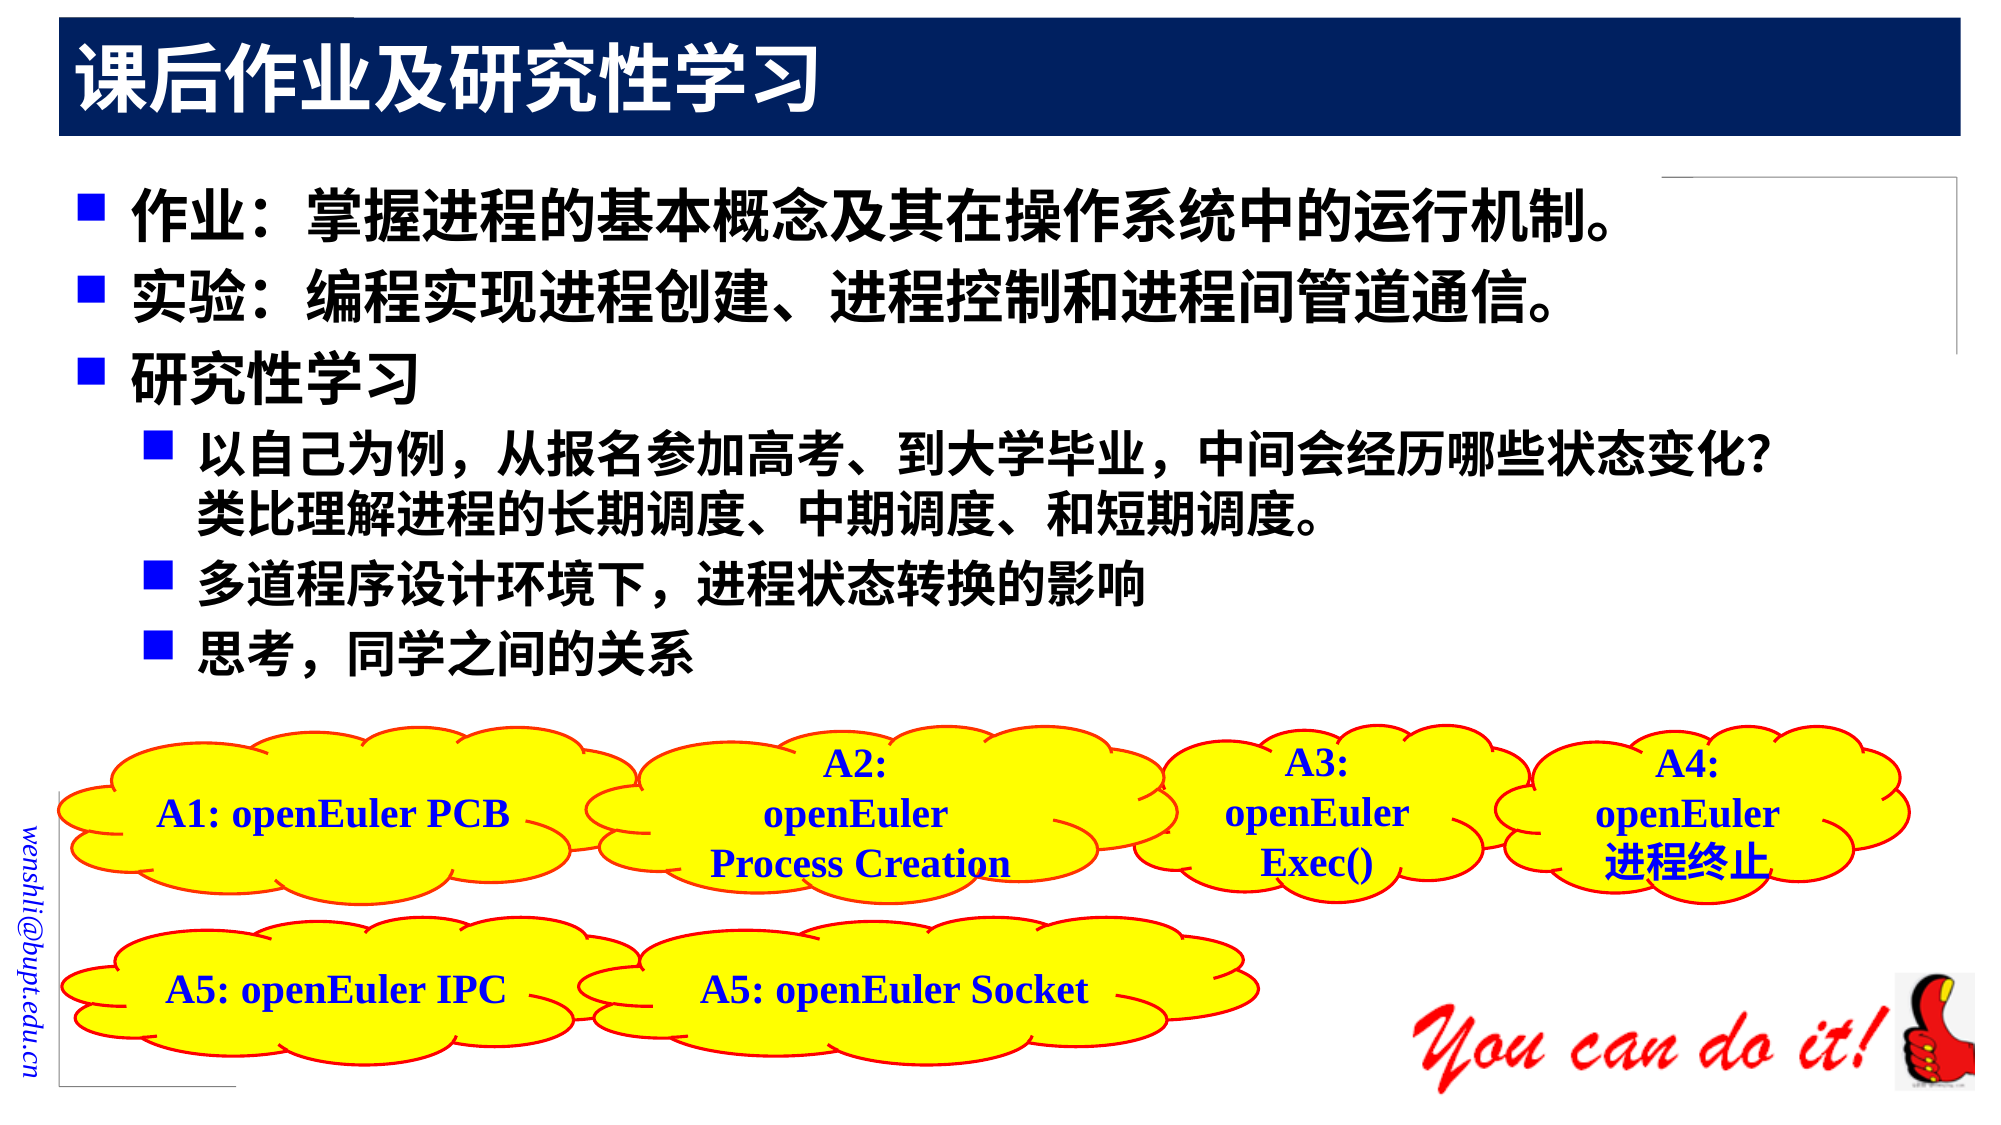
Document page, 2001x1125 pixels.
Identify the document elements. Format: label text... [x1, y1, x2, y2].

list 作业：掌握进程的基本概念及其在操作系统中的运行机制。 实验：编程实现进程创建、进程控制和进程间管道通信。 研究性学习 以自己为例，从报名参加高考、到大学毕业，中间会经历哪些状态变化？ 类比理解进程的长期调度、中期调度、和短期调度。 多道程序设计环境下，进程状态转换的影响 思考，同学之间的关系 [59, 171, 1955, 1087]
text_box A5: openEuler Socket [578, 917, 1259, 1066]
picture [1407, 969, 1975, 1102]
text_box A5: openEuler IPC [61, 917, 640, 1066]
text_box A2: openEuler Process Creation [586, 726, 1178, 904]
text_box A1: openEuler PCB [58, 727, 637, 905]
slide_number 76 [1822, 1058, 1990, 1113]
text_box A3: openEuler Exec() [1134, 725, 1530, 903]
text_box A4: openEuler 进程终止 [1495, 726, 1910, 904]
title 课后作业及研究性学习 [58, 17, 1961, 137]
